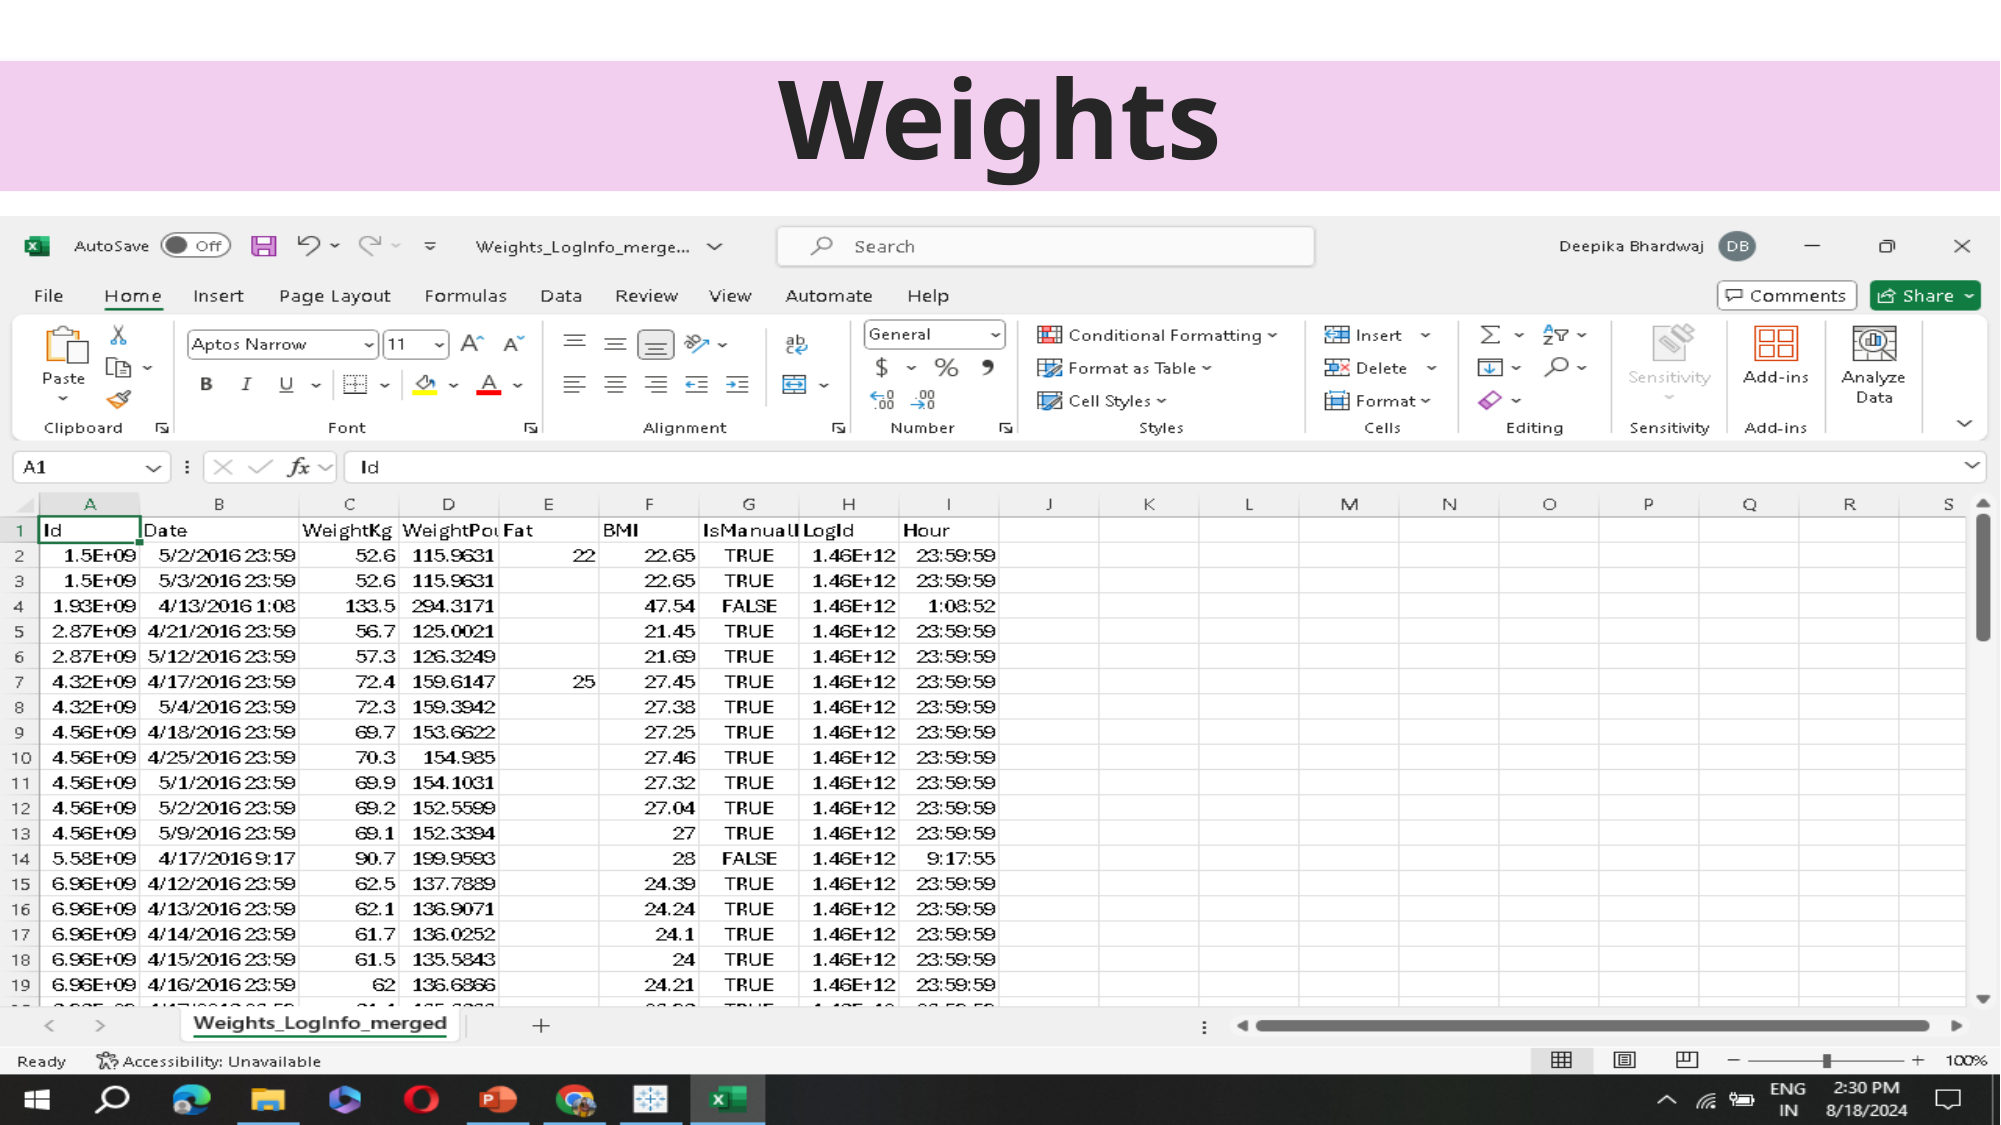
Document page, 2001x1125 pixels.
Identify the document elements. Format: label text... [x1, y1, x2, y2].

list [0, 216, 2000, 1125]
title Weights [0, 61, 2000, 192]
